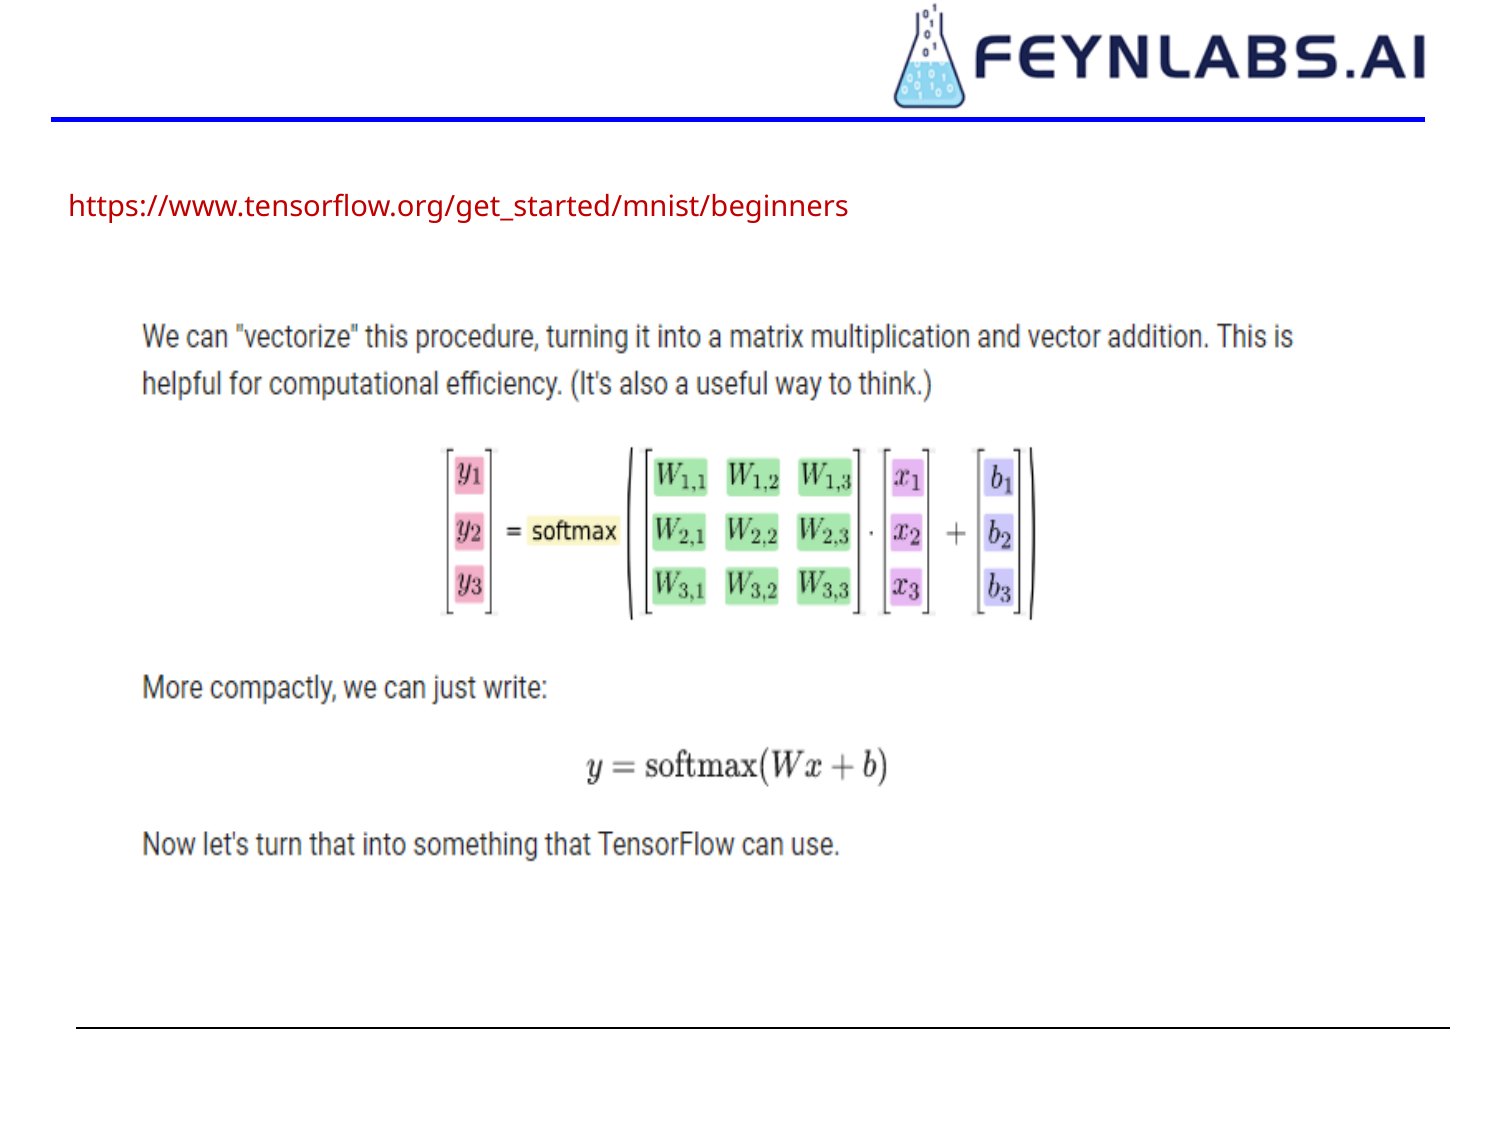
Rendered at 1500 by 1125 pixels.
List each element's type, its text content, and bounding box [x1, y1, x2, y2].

picture [91, 287, 1375, 930]
text_box https://www.tensorflow.org/get_started/mnist/beginners [53, 161, 1382, 230]
picture [888, 0, 1434, 113]
